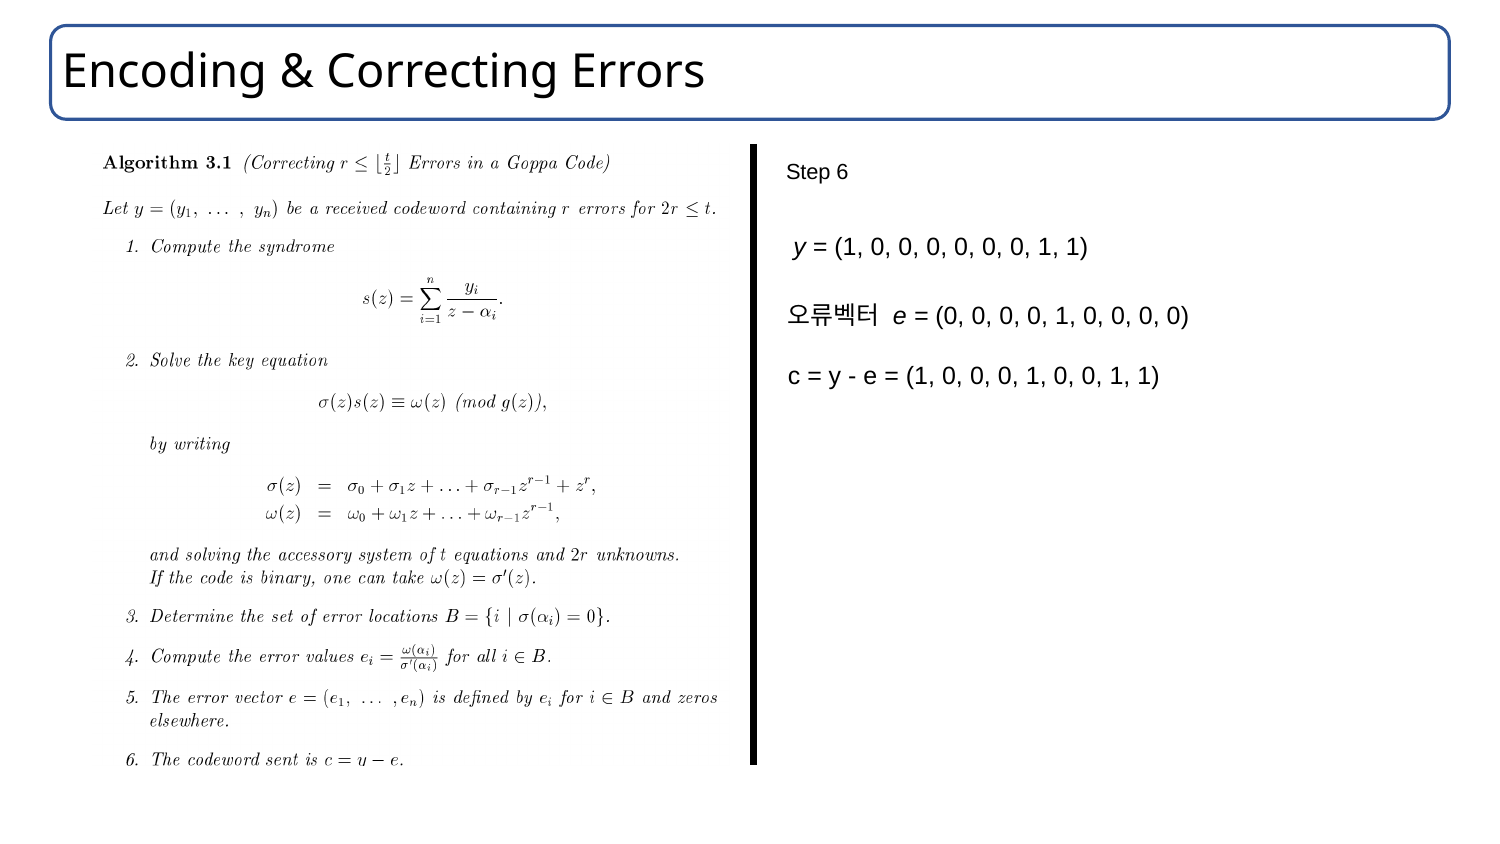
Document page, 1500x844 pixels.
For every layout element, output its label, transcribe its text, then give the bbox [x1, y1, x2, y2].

text_box 오류벡터 e = (0, 0, 0, 0, 1, 0, 0, 0, 0) c = y - e = (1, 0, 0, 0, 1, 0, 0, 1, 1) [773, 262, 1205, 398]
picture [92, 143, 730, 766]
text_box Step 6 [771, 150, 870, 192]
title Encoding & Correcting Errors [50, 25, 1450, 120]
text_box y = (1, 0, 0, 0, 0, 0, 0, 1, 1) [778, 222, 1111, 268]
